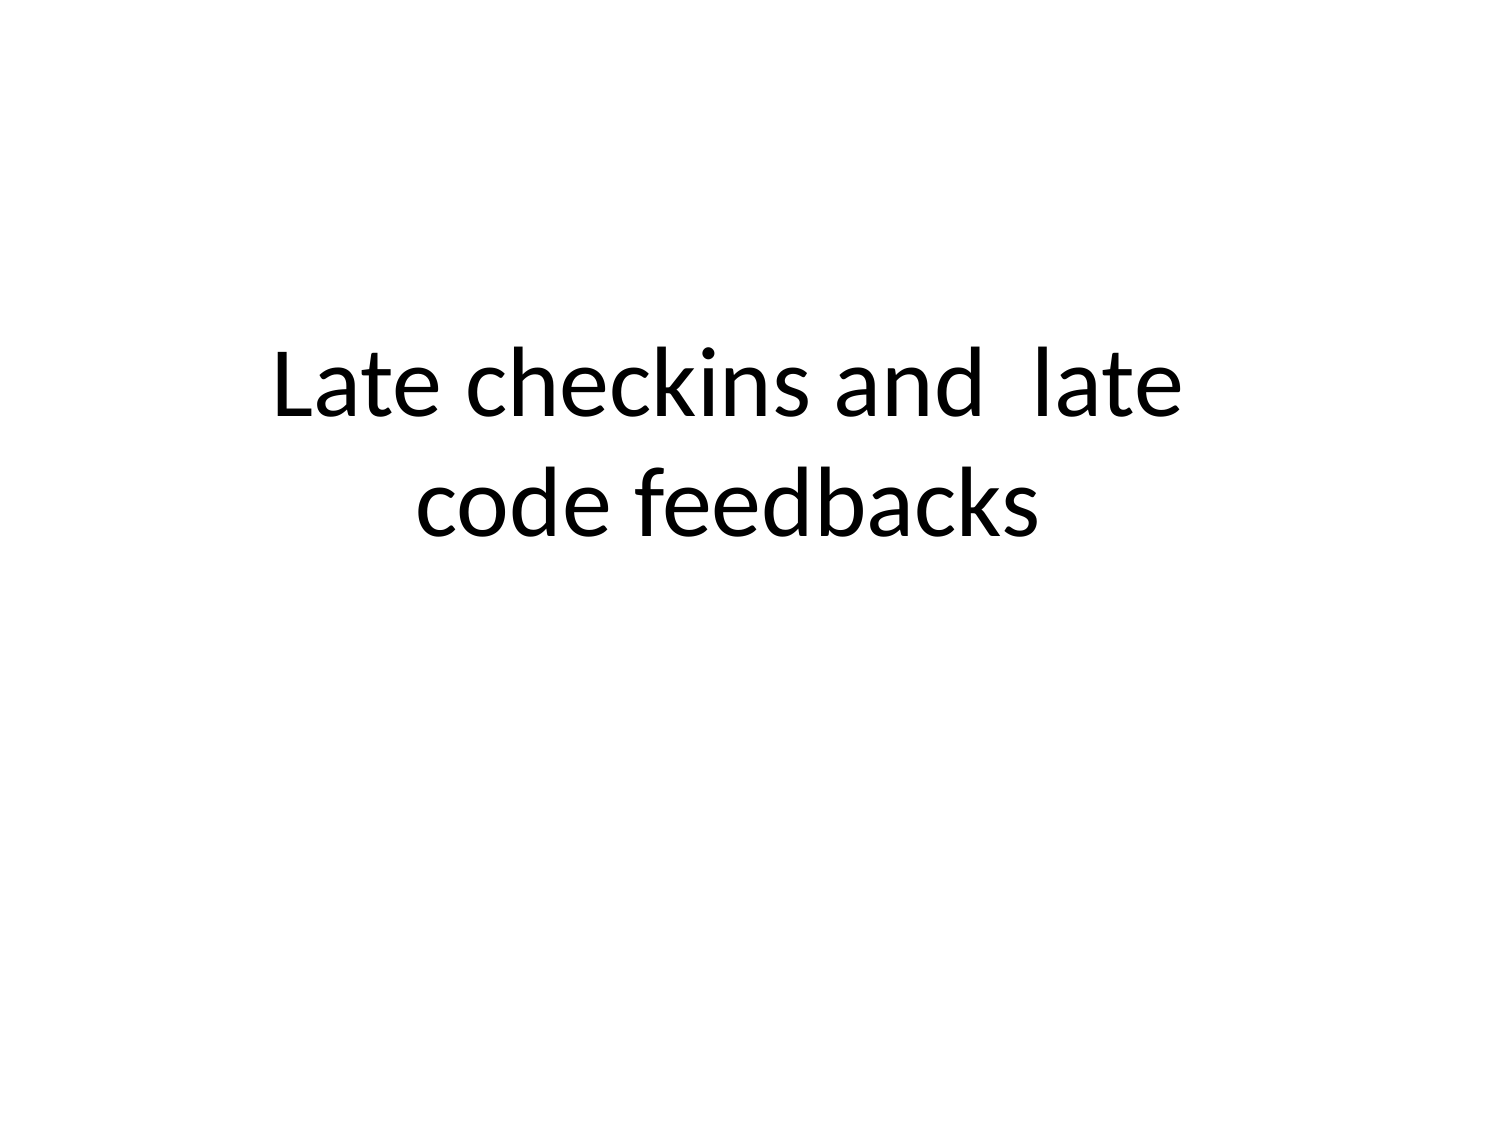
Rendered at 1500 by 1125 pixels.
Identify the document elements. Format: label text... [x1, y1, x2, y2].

text_box Late checkins and late code feedbacks [175, 309, 1281, 564]
